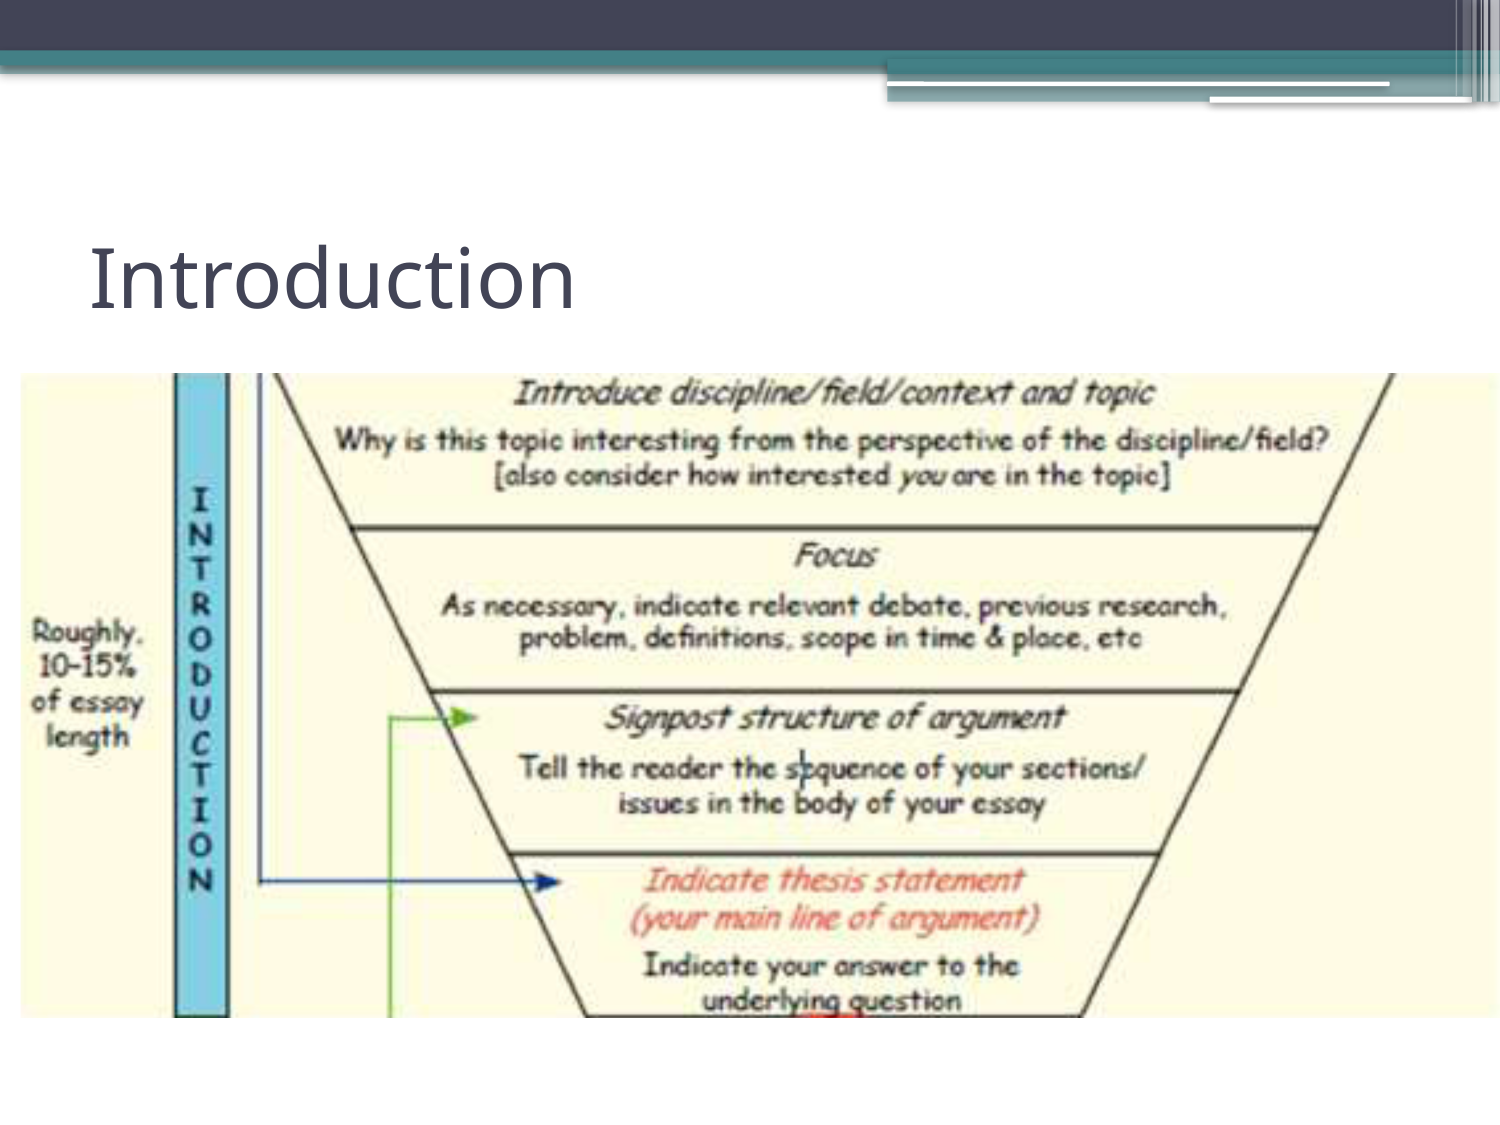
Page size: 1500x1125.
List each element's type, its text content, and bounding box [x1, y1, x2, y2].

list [20, 373, 1500, 1018]
title Introduction [75, 187, 1425, 363]
